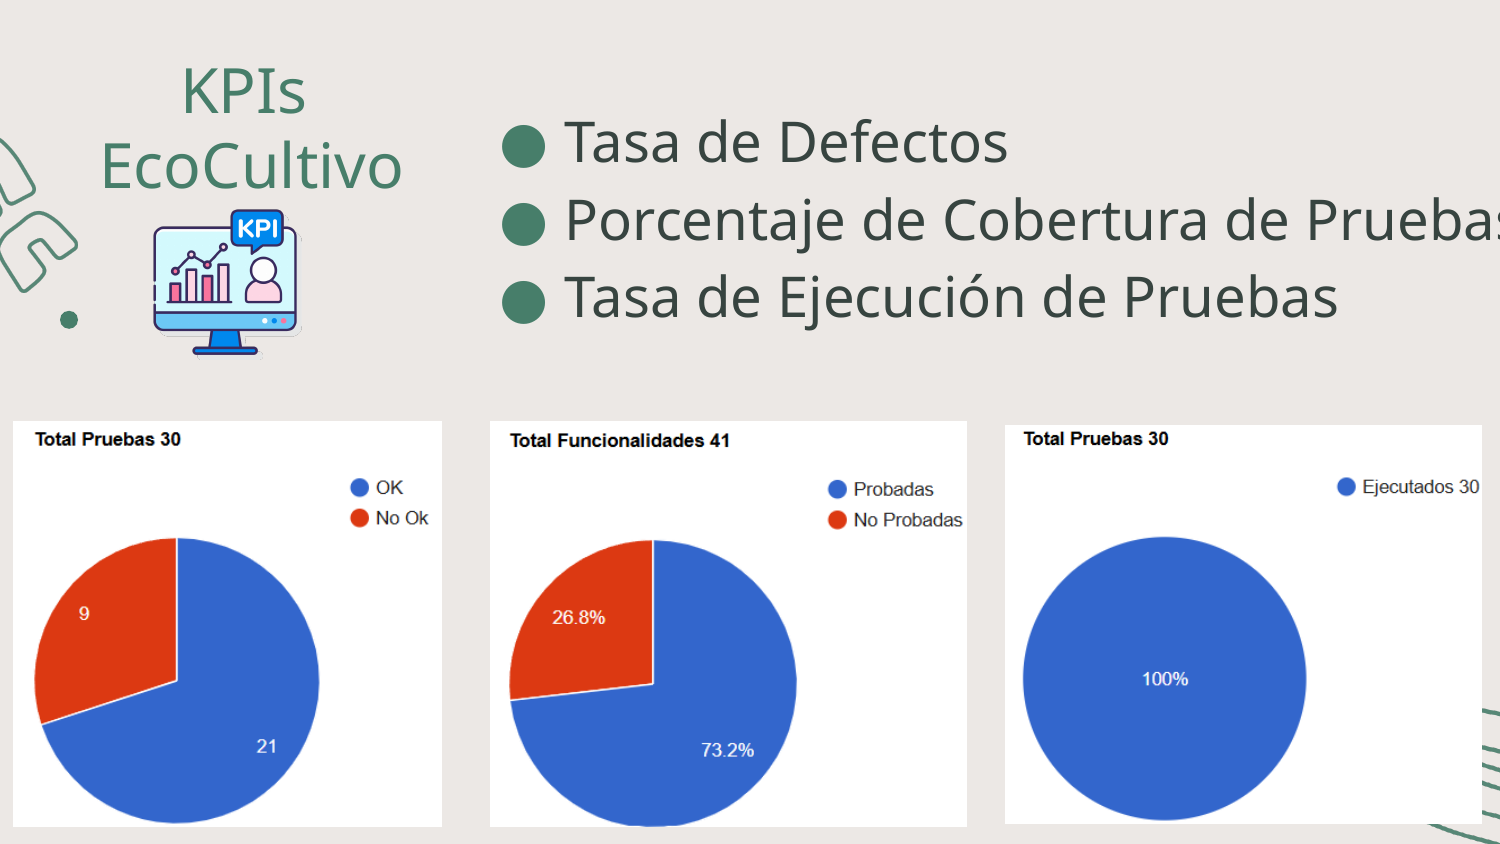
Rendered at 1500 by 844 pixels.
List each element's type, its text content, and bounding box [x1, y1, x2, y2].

picture [12, 421, 442, 827]
picture [490, 421, 967, 827]
text_box Tasa de Defectos Porcentaje de Cobertura de Pruebas Tasa de Ejecución de Pruebas [474, 81, 1500, 397]
picture [0, 221, 78, 293]
title KPIs EcoCultivo [0, 36, 681, 221]
picture [1005, 425, 1500, 844]
picture [146, 203, 309, 366]
